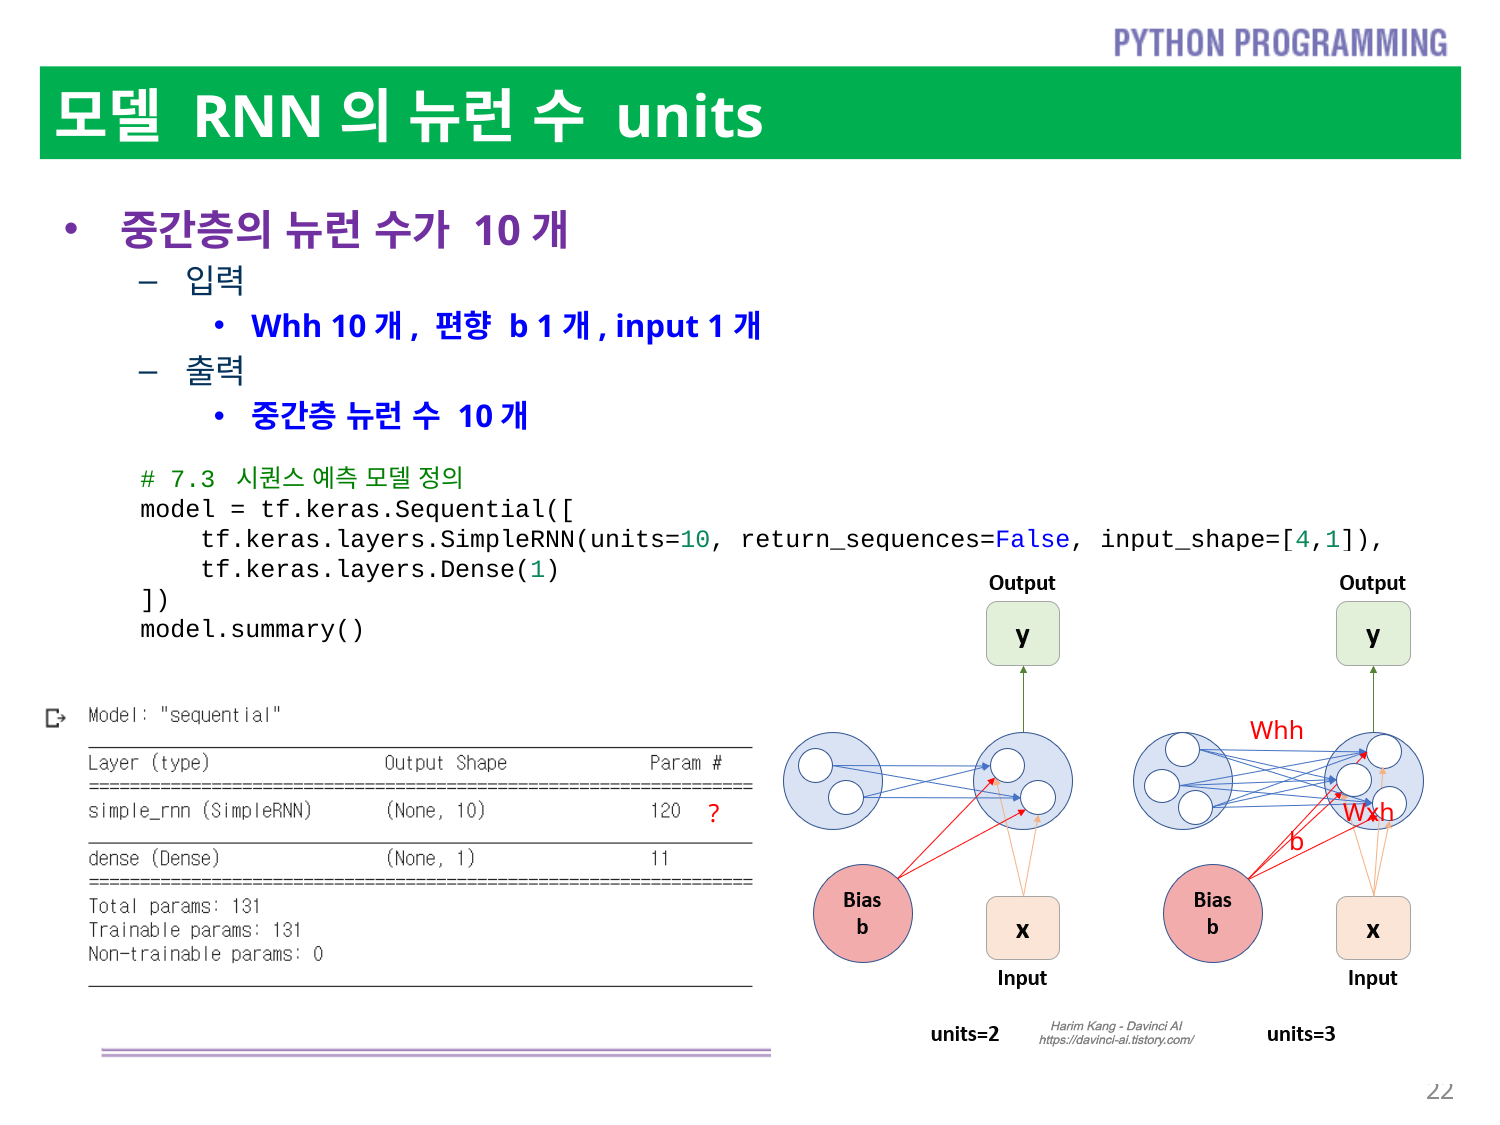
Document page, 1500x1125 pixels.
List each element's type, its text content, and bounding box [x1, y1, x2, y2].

slide_number 22 [1119, 1071, 1470, 1112]
picture [1106, 13, 1462, 66]
list 중간층의 뉴런 수가 10개 입력 Whh 10개, 편향 b 1개, input 1개 출력 중간층 뉴런 수 10개 [48, 195, 1461, 1041]
picture [34, 697, 766, 996]
picture [18, 551, 1483, 1084]
title 모델 RNN의 뉴런 수 units [39, 76, 1444, 152]
text_box # 7.3 시퀀스 예측 모델 정의 model = tf.keras.Sequential([ tf.keras.layers.SimpleRNN(units=10, return_sequences=False, input_shape=[4,1]), tf.keras.layers.Dense(1) ]) model.summary() [125, 455, 1425, 650]
